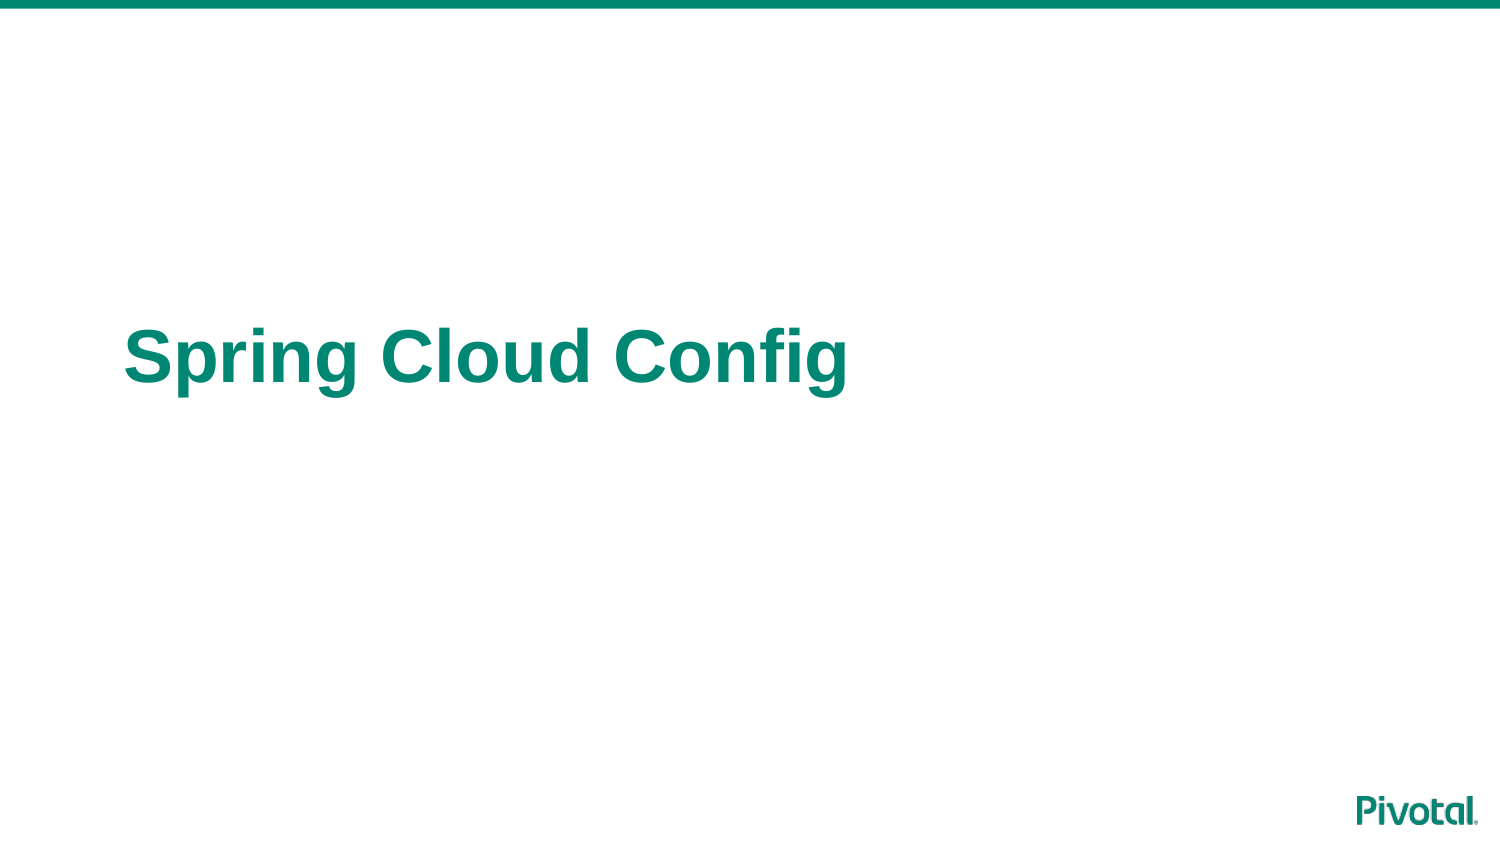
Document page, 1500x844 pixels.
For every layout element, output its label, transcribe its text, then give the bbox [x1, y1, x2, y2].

title Spring Cloud Config [107, 268, 1358, 438]
picture [1357, 796, 1478, 825]
